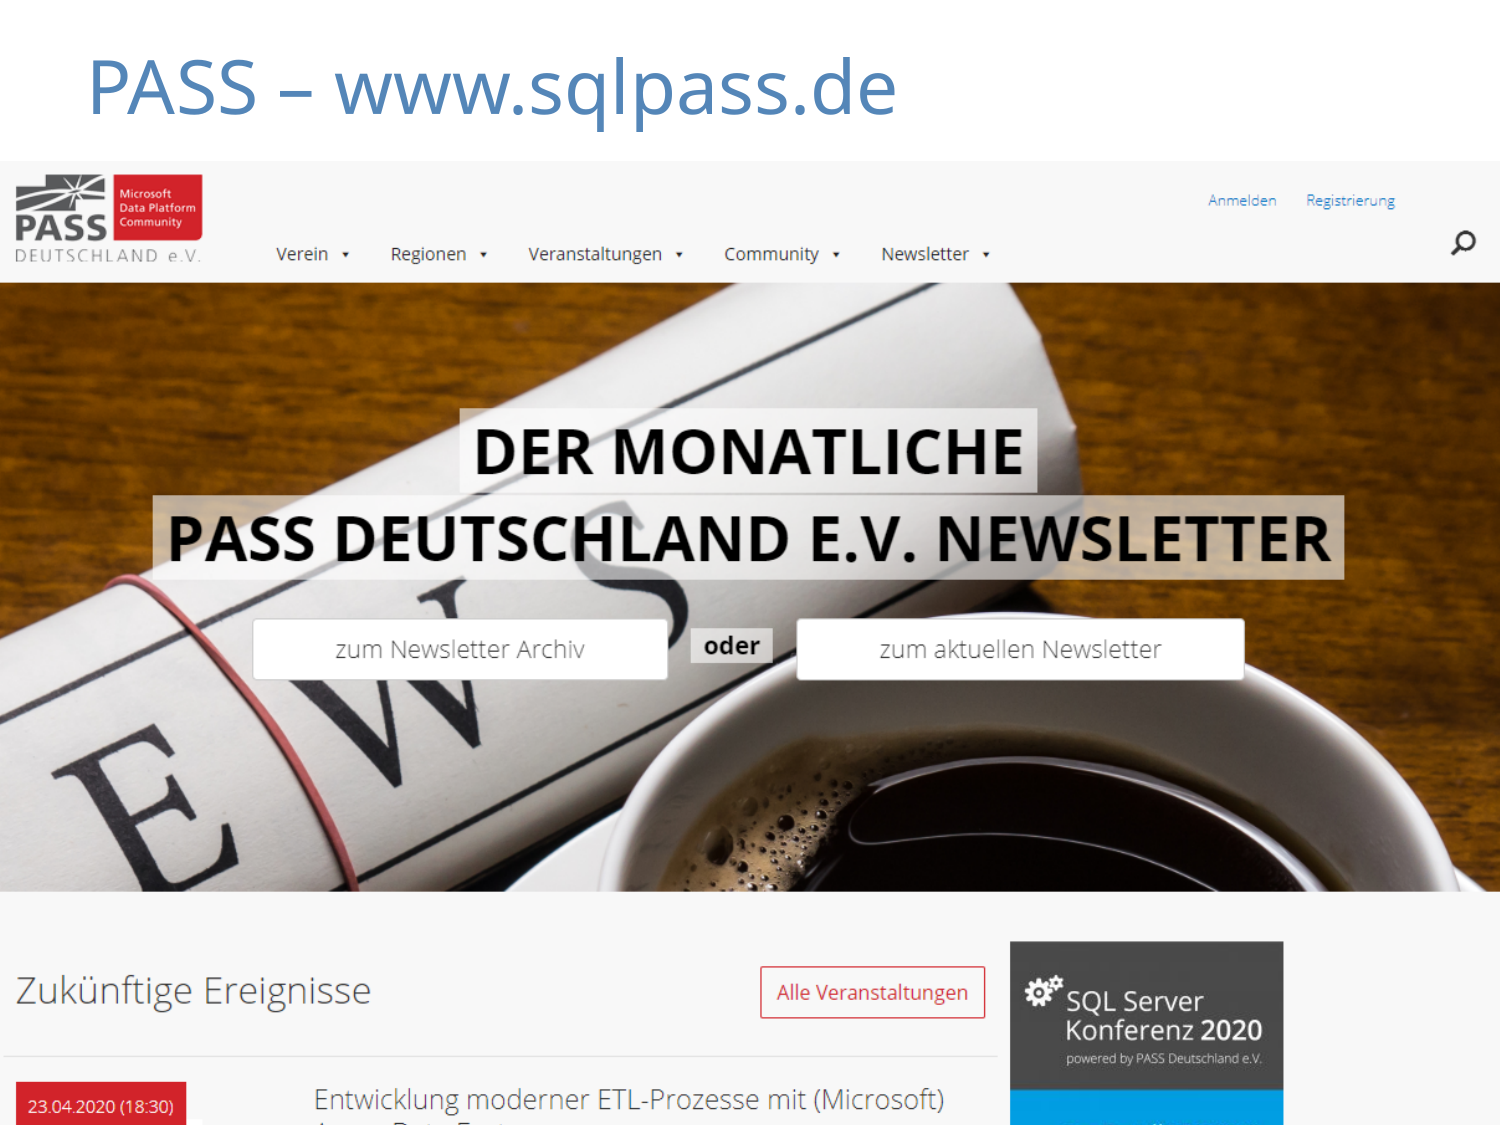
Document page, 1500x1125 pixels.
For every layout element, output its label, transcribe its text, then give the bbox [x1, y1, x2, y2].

picture [0, 0, 1500, 1125]
title PASS – www.sqlpass.de [71, 48, 1422, 159]
